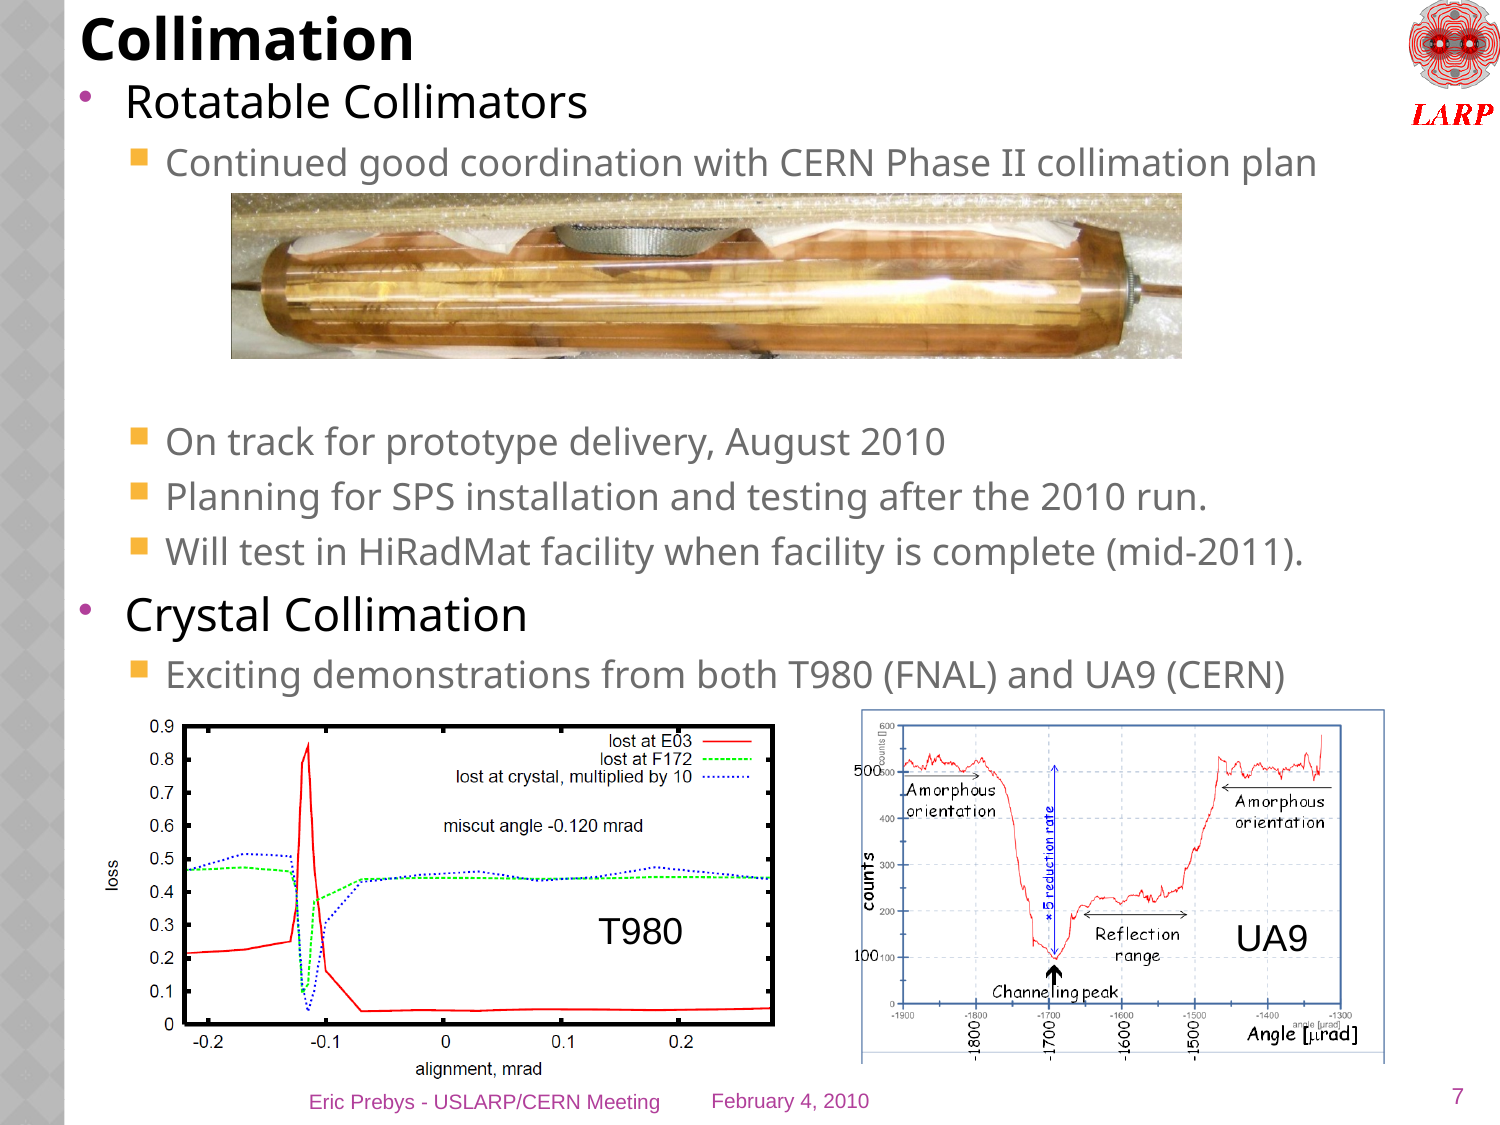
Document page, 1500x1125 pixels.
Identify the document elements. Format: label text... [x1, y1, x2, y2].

picture [1428, 0, 1500, 125]
footer Eric Prebys - USLARP/CERN Meeting [75, 1075, 675, 1114]
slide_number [696, 1075, 1025, 1114]
picture [230, 193, 1182, 359]
picture [87, 703, 782, 1083]
picture [849, 703, 1395, 1065]
slide_number 7 [1367, 1071, 1465, 1110]
title Collimation [72, 0, 1428, 65]
list Rotatable Collimators Continued good coordination with CERN Phase II collimation plan On track for prototype delivery, August 2010 Planning for SPS installation and testing after the 2010 run. Will test in HiRadMat facility when facility is complete (mid-2011). Crystal Collimation Exciting demonstrations from both T980 (FNAL) and UA9 (CERN) Test proposed in LHC [64, 65, 1436, 998]
